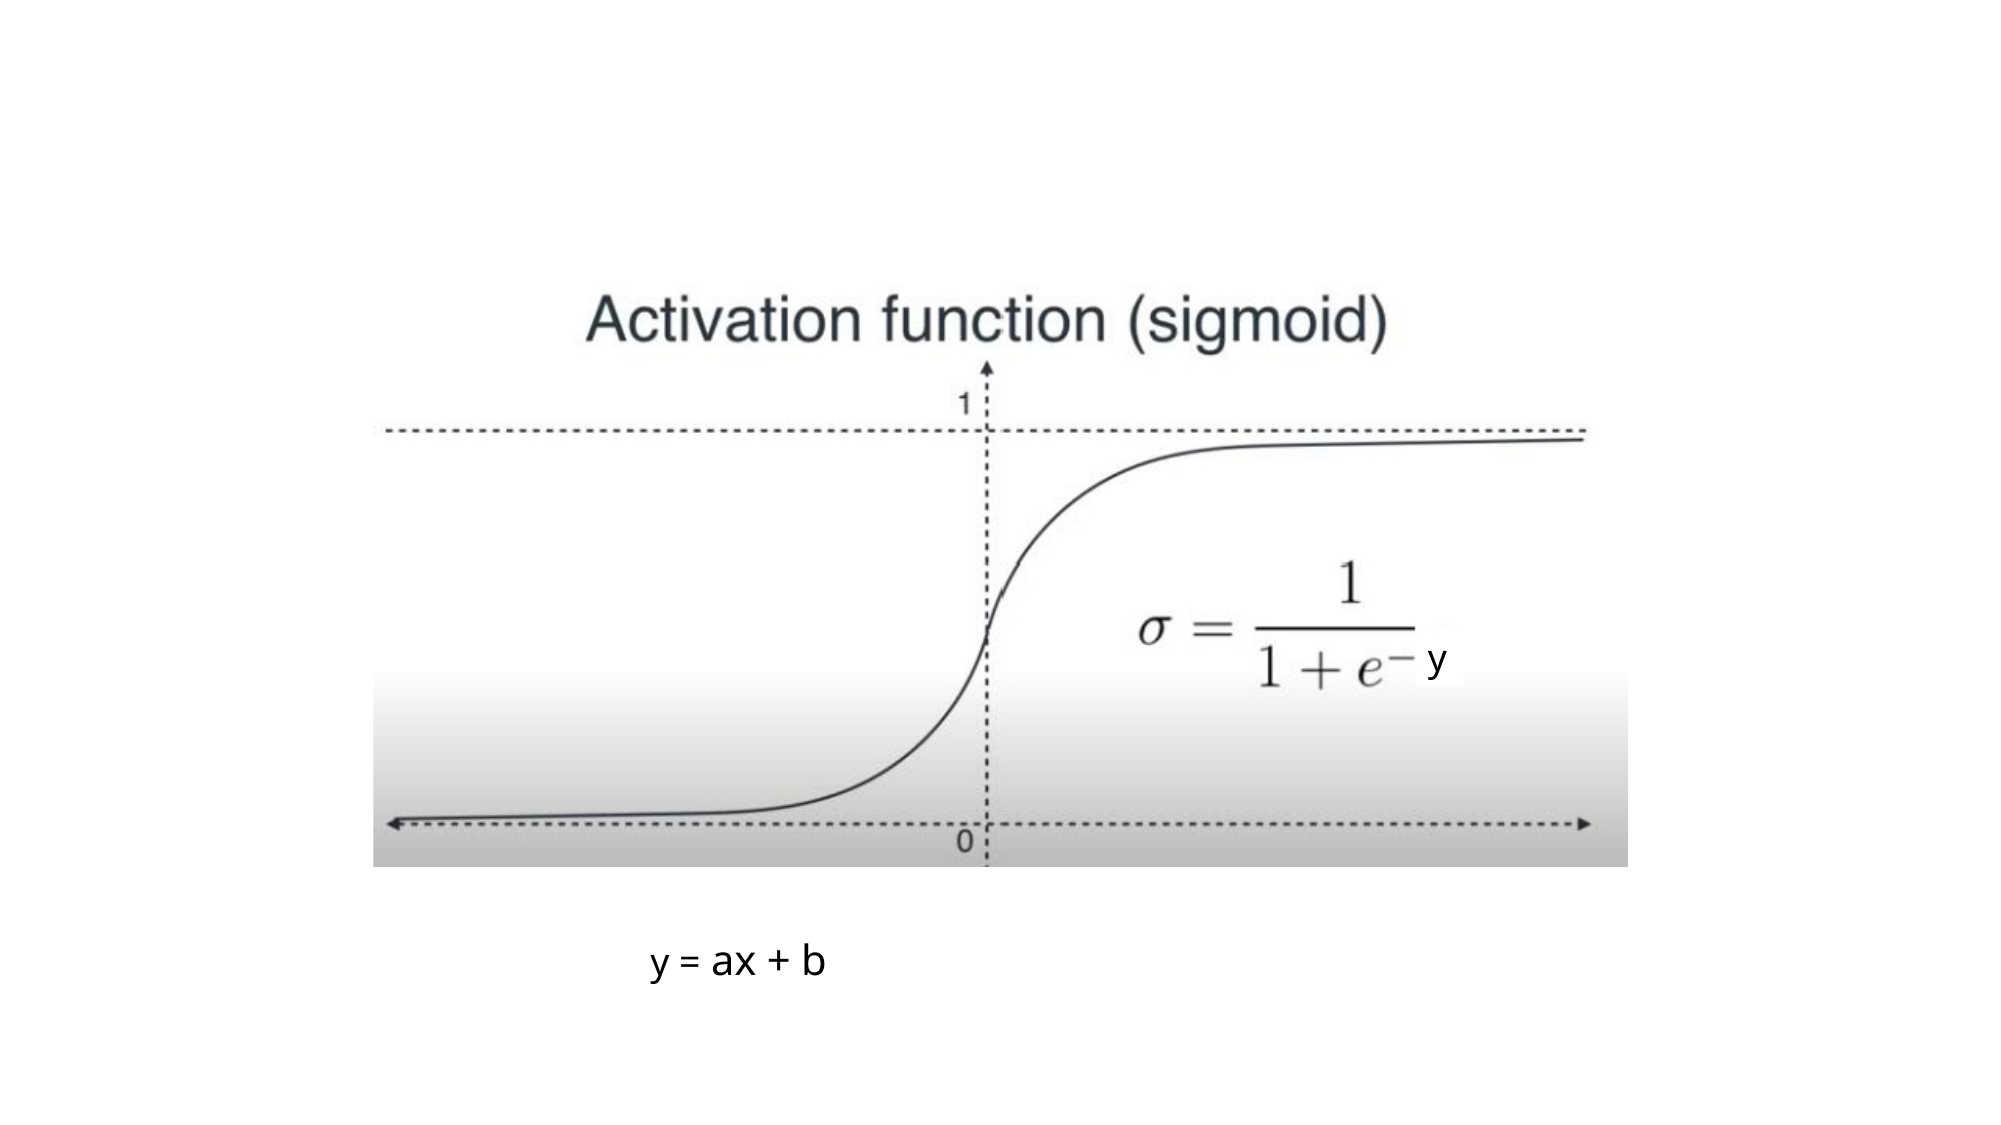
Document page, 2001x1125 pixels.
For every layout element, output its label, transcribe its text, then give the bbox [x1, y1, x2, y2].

picture [372, 258, 1628, 867]
text_box y = ax + b [650, 935, 827, 991]
